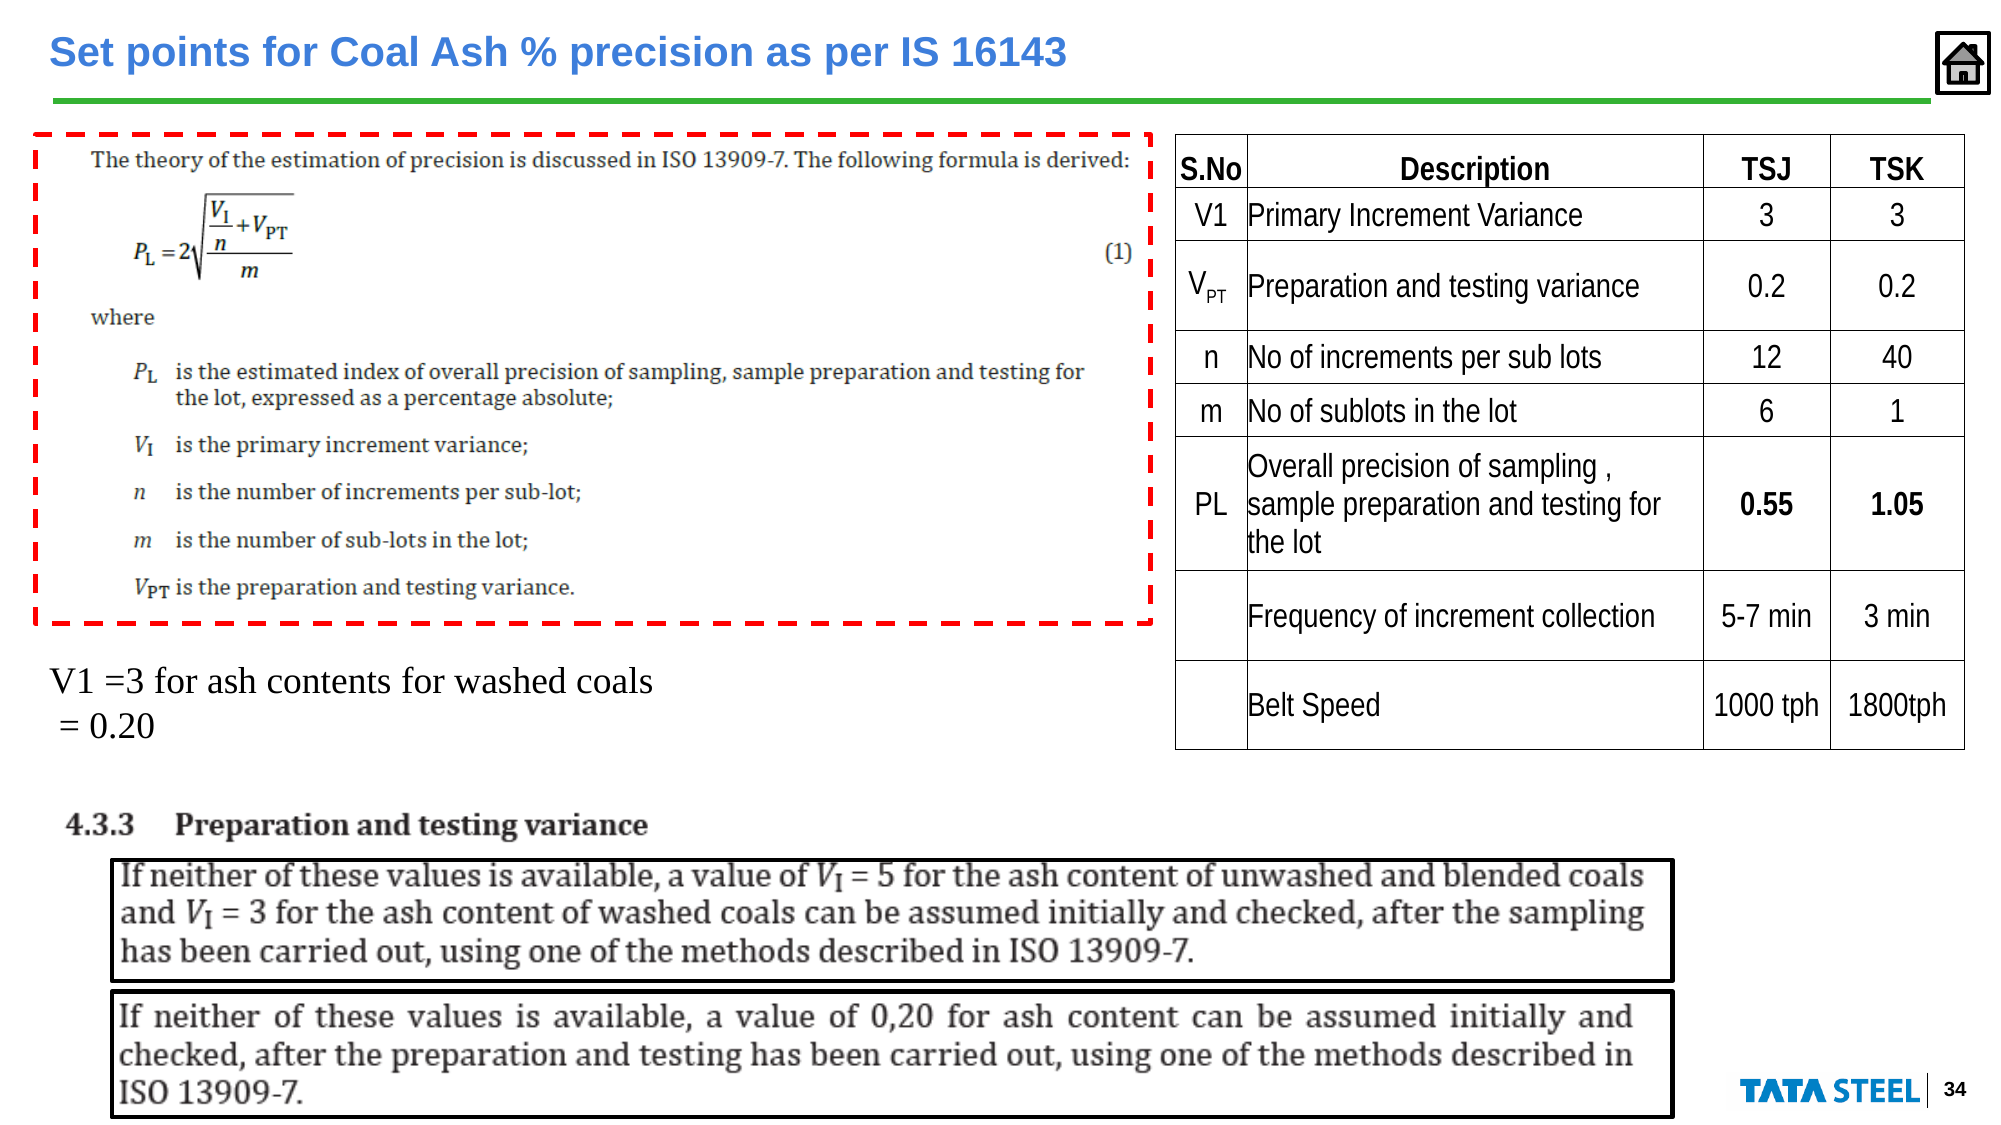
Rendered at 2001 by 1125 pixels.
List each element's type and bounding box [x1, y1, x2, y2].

table_cell [1248, 241, 1703, 330]
table_header [1176, 135, 1247, 187]
table_cell [1831, 188, 1964, 240]
table_header [1831, 135, 1964, 187]
table_cell [1704, 384, 1830, 436]
table_cell [1704, 241, 1830, 330]
table_cell [1704, 188, 1830, 240]
table_cell [1704, 437, 1830, 570]
table_cell [1176, 331, 1247, 383]
table_cell [1176, 188, 1247, 240]
table_header [1248, 135, 1703, 187]
table_cell [1248, 331, 1703, 383]
table_cell [1704, 571, 1830, 660]
picture [0, 134, 1136, 611]
table_cell [1831, 437, 1964, 570]
table_cell [1176, 241, 1247, 330]
table_cell [1248, 437, 1703, 570]
table_header [1704, 135, 1830, 187]
table_cell [1248, 661, 1703, 749]
text_box [35, 134, 1151, 624]
table_cell [1176, 571, 1247, 660]
table_cell [1831, 661, 1964, 749]
table_cell [1176, 437, 1247, 570]
picture [113, 993, 1671, 1116]
picture [20, 792, 702, 848]
table_cell [1248, 384, 1703, 436]
table_cell [1248, 571, 1703, 660]
table_cell [1831, 331, 1964, 383]
table_cell [1176, 661, 1247, 749]
picture [113, 861, 1671, 979]
table_cell [1248, 188, 1703, 240]
table_cell [1704, 331, 1830, 383]
table_cell [1831, 384, 1964, 436]
table_cell [1831, 241, 1964, 330]
table_cell [1176, 384, 1247, 436]
text_box [34, 16, 1991, 95]
table_cell [1831, 571, 1964, 660]
table_cell [1704, 661, 1830, 749]
